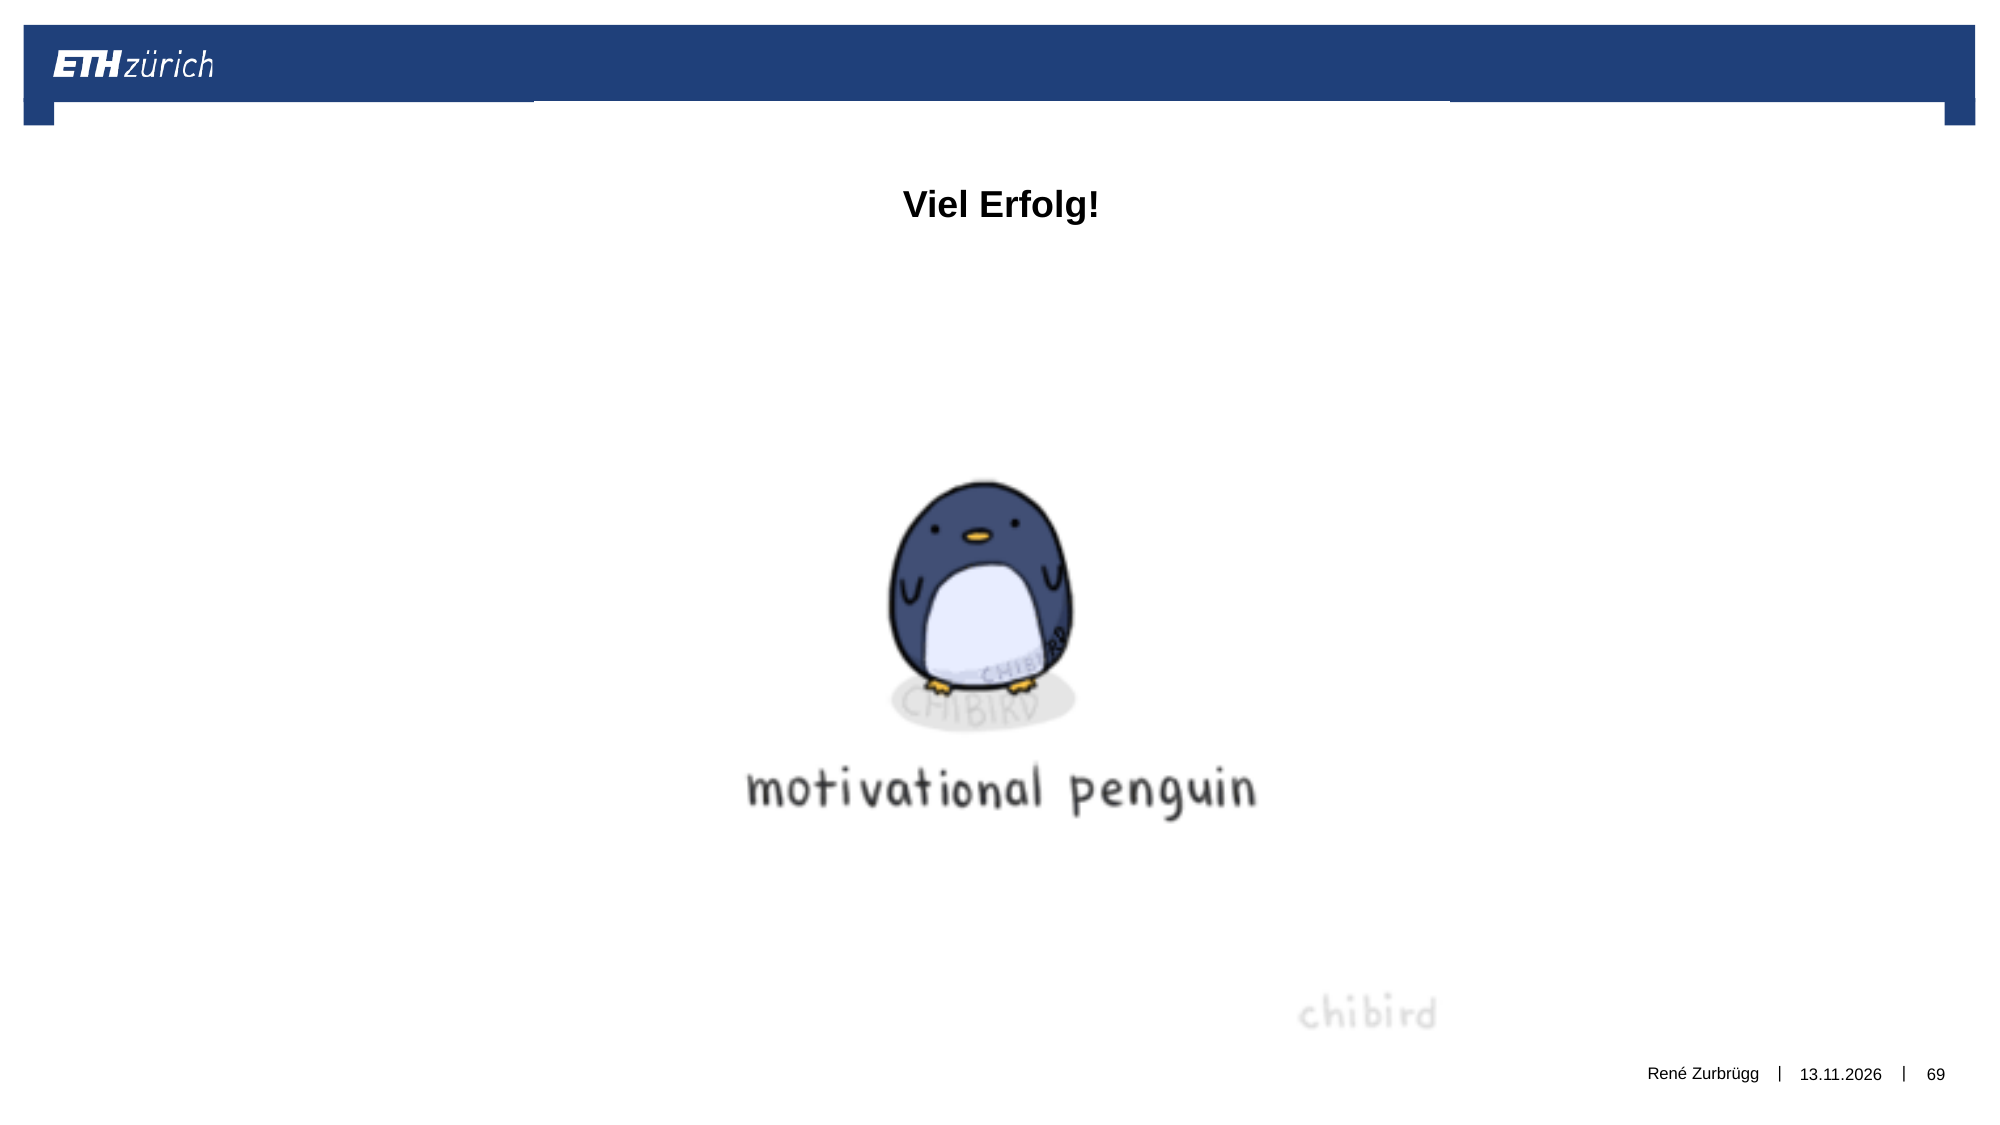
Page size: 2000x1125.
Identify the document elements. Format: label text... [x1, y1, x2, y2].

slide_number 69 [1906, 1034, 1966, 1112]
footer René Zurbrügg [999, 1034, 1760, 1111]
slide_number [1790, 1034, 1892, 1112]
picture [533, 101, 1450, 1044]
